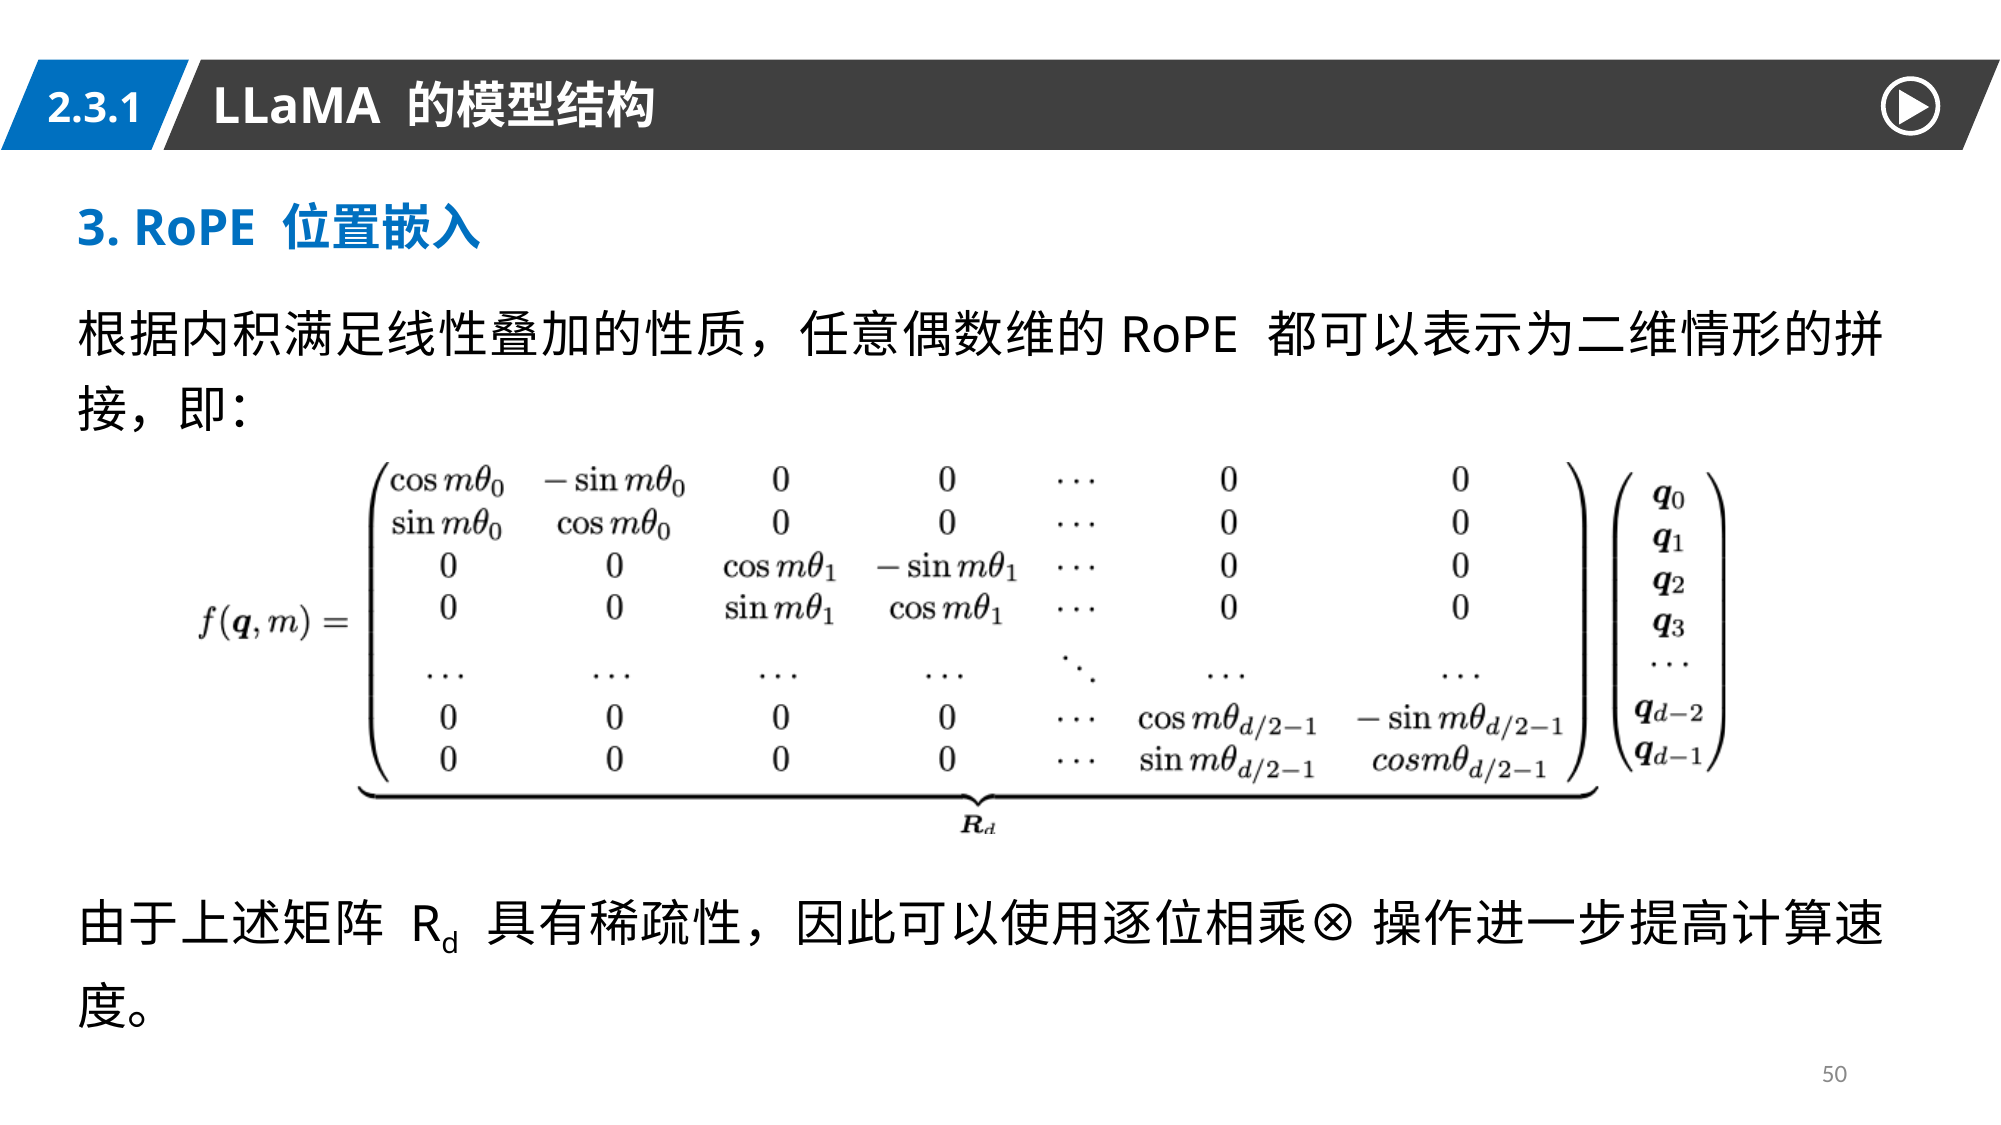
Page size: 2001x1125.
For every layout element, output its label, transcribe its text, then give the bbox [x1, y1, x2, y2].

slide_number 50 [1412, 1042, 1863, 1103]
text_box [163, 59, 2000, 150]
text_box 2.3.1 [26, 73, 164, 138]
text_box [32, 59, 189, 120]
text_box 3. RoPE 位置嵌入 [62, 173, 1900, 263]
text_box 由于上述矩阵 Rd 具有稀疏性，因此可以使用逐位相乘⊗ 操作进一步提高计算速度。 [62, 866, 1900, 1042]
text_box [1, 89, 157, 150]
picture [198, 462, 1726, 834]
text_box 根据内积满足线性叠加的性质，任意偶数维的RoPE 都可以表示为二维情形的拼接，即： [62, 280, 1900, 445]
text_box LLaMA 的模型结构 [198, 66, 672, 142]
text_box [1883, 78, 1939, 134]
